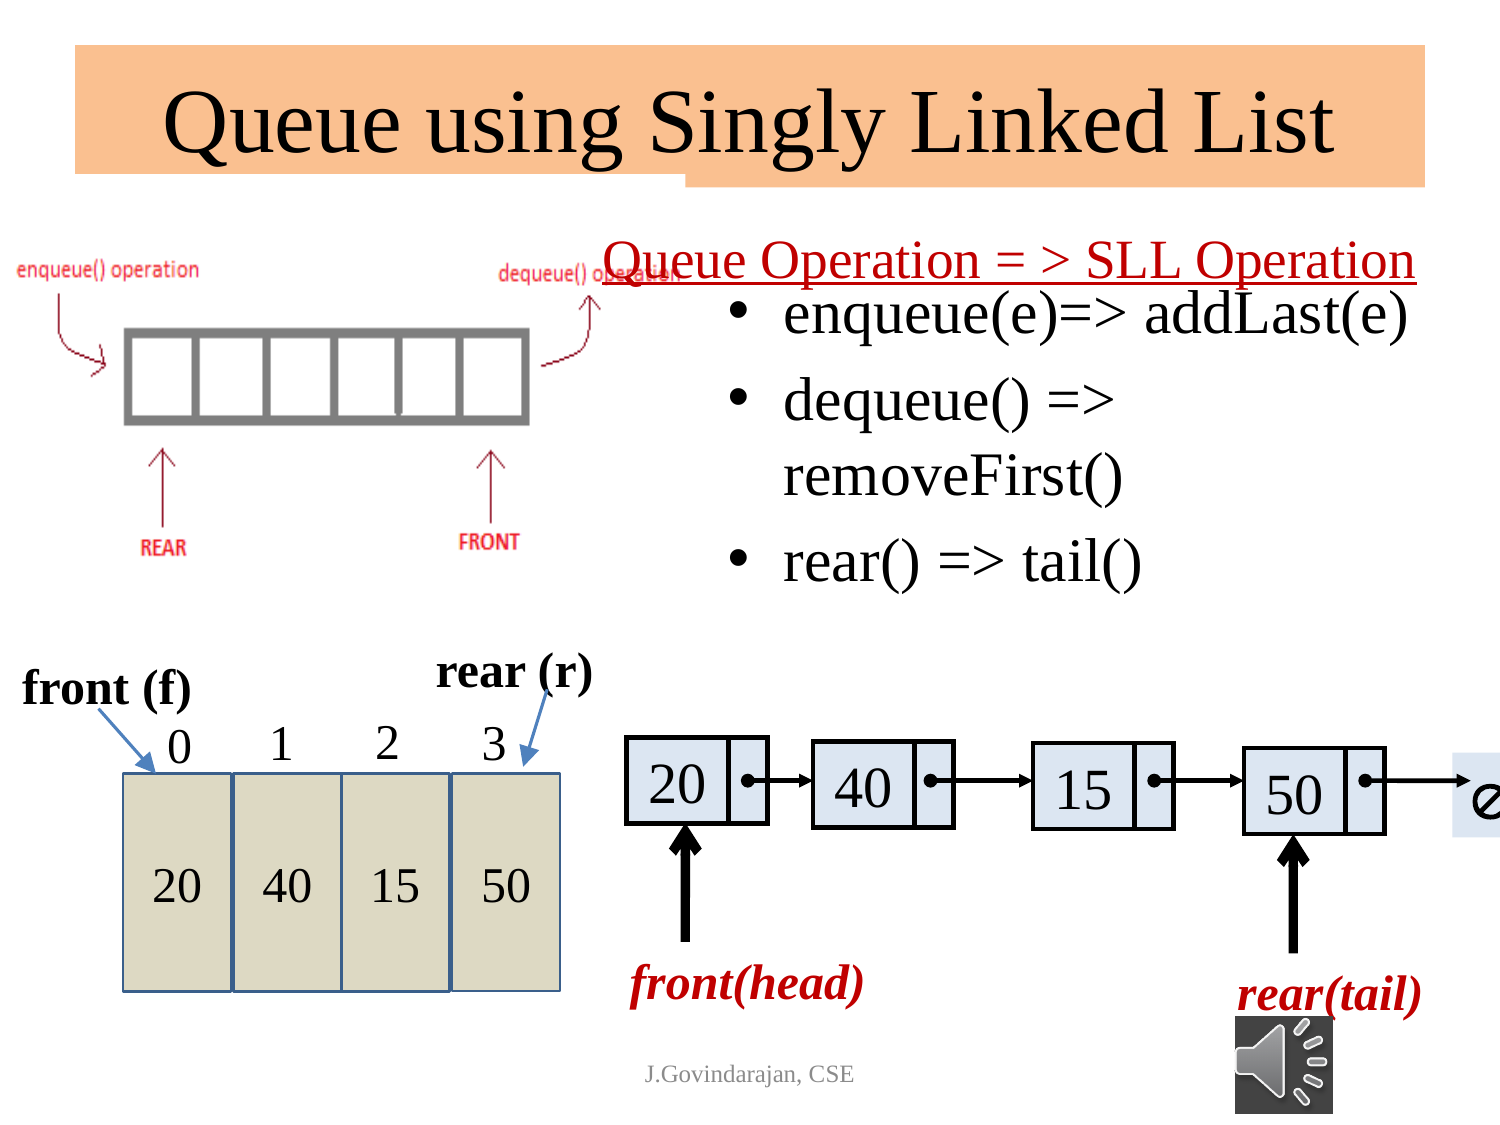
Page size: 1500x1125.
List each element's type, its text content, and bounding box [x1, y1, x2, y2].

text_box rear(tail) [1222, 953, 1439, 1028]
text_box Queue Operation = > SLL Operation [690, 215, 1450, 344]
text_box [0, 630, 634, 992]
title Queue using Singly Linked List [75, 45, 1425, 188]
text_box front(head) [614, 941, 882, 1017]
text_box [640, 737, 1500, 839]
footer J.Govindarajan, CSE [512, 1042, 988, 1103]
list enqueue(e)=> addLast(e) dequeue() => removeFirst() rear() => tail() [712, 264, 1463, 650]
picture [0, 174, 686, 589]
picture [1233, 1014, 1334, 1116]
